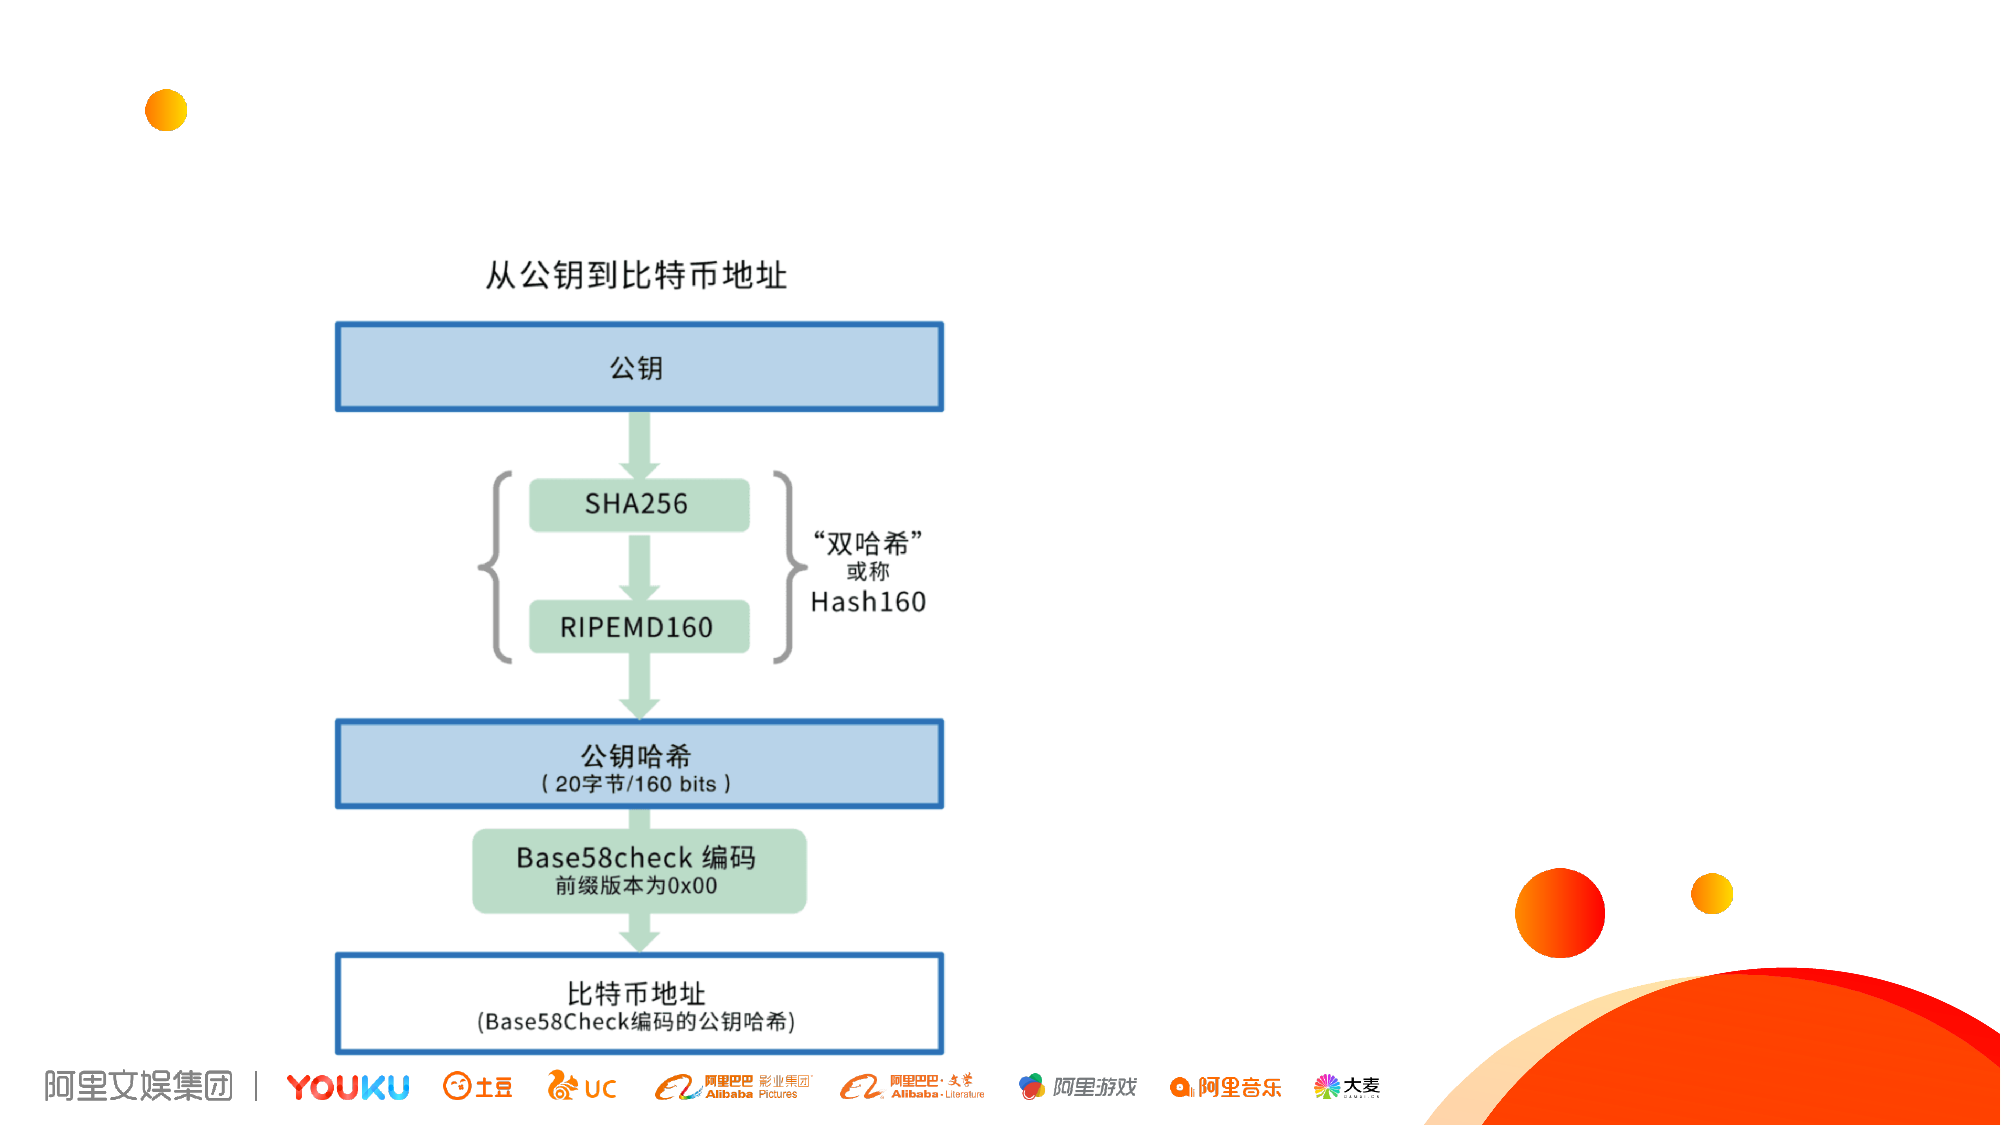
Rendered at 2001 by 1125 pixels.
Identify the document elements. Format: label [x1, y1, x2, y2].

picture [1170, 1077, 1281, 1097]
picture [655, 1074, 813, 1100]
picture [1019, 1073, 1137, 1100]
list [323, 253, 960, 1068]
picture [1314, 1074, 1380, 1099]
picture [1691, 873, 1733, 914]
picture [548, 1069, 616, 1100]
picture [145, 89, 187, 131]
picture [840, 1072, 984, 1099]
picture [45, 1069, 232, 1101]
picture [1515, 868, 1605, 958]
picture [443, 1071, 512, 1100]
picture [287, 1075, 409, 1100]
